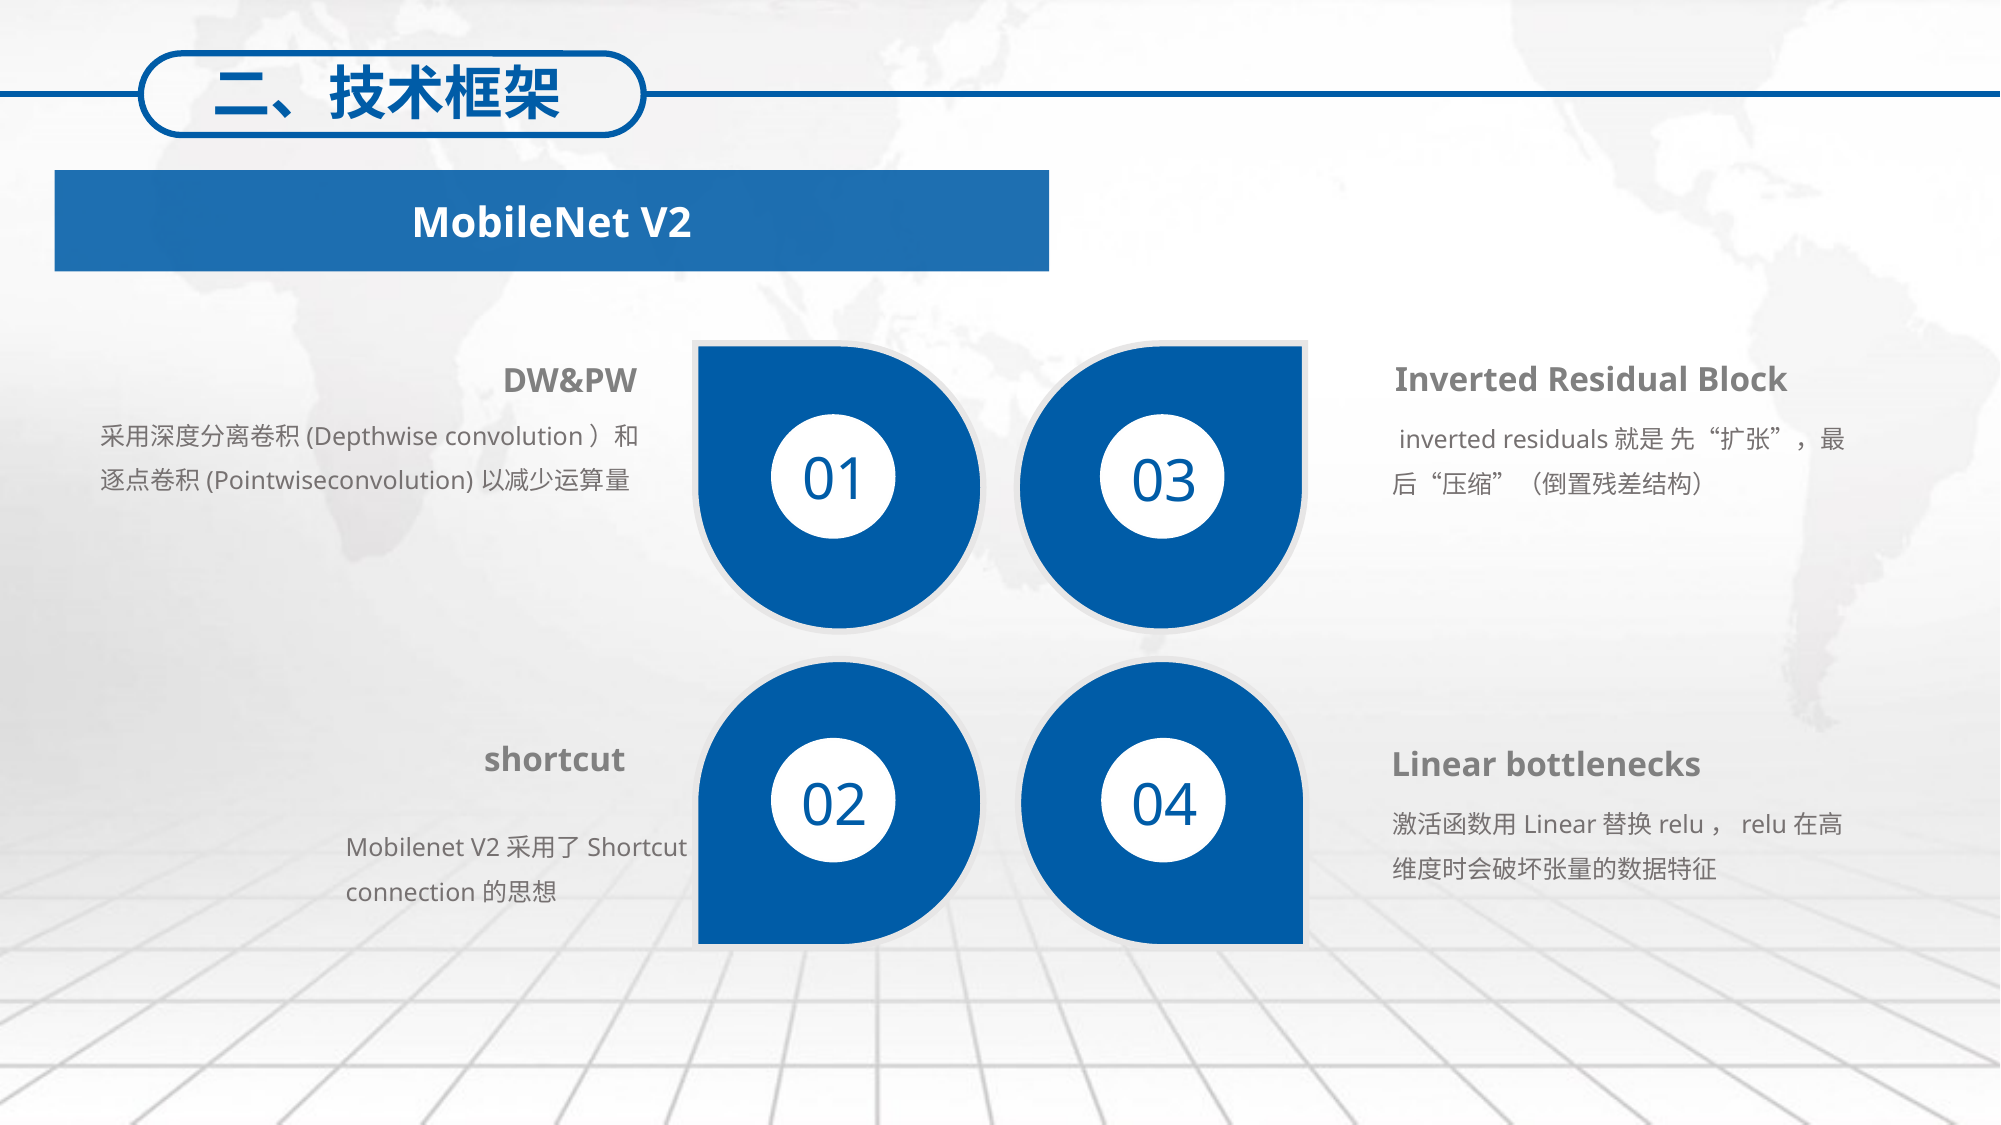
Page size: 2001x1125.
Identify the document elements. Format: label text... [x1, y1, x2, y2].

text_box MobileNet V2 [53, 169, 1050, 272]
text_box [1377, 350, 1877, 508]
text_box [1377, 735, 1877, 892]
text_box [695, 343, 984, 632]
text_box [85, 351, 661, 499]
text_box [133, 49, 644, 136]
picture [0, 0, 2001, 1125]
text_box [330, 730, 830, 911]
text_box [1018, 658, 1307, 948]
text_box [1016, 343, 1306, 632]
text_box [695, 658, 984, 948]
